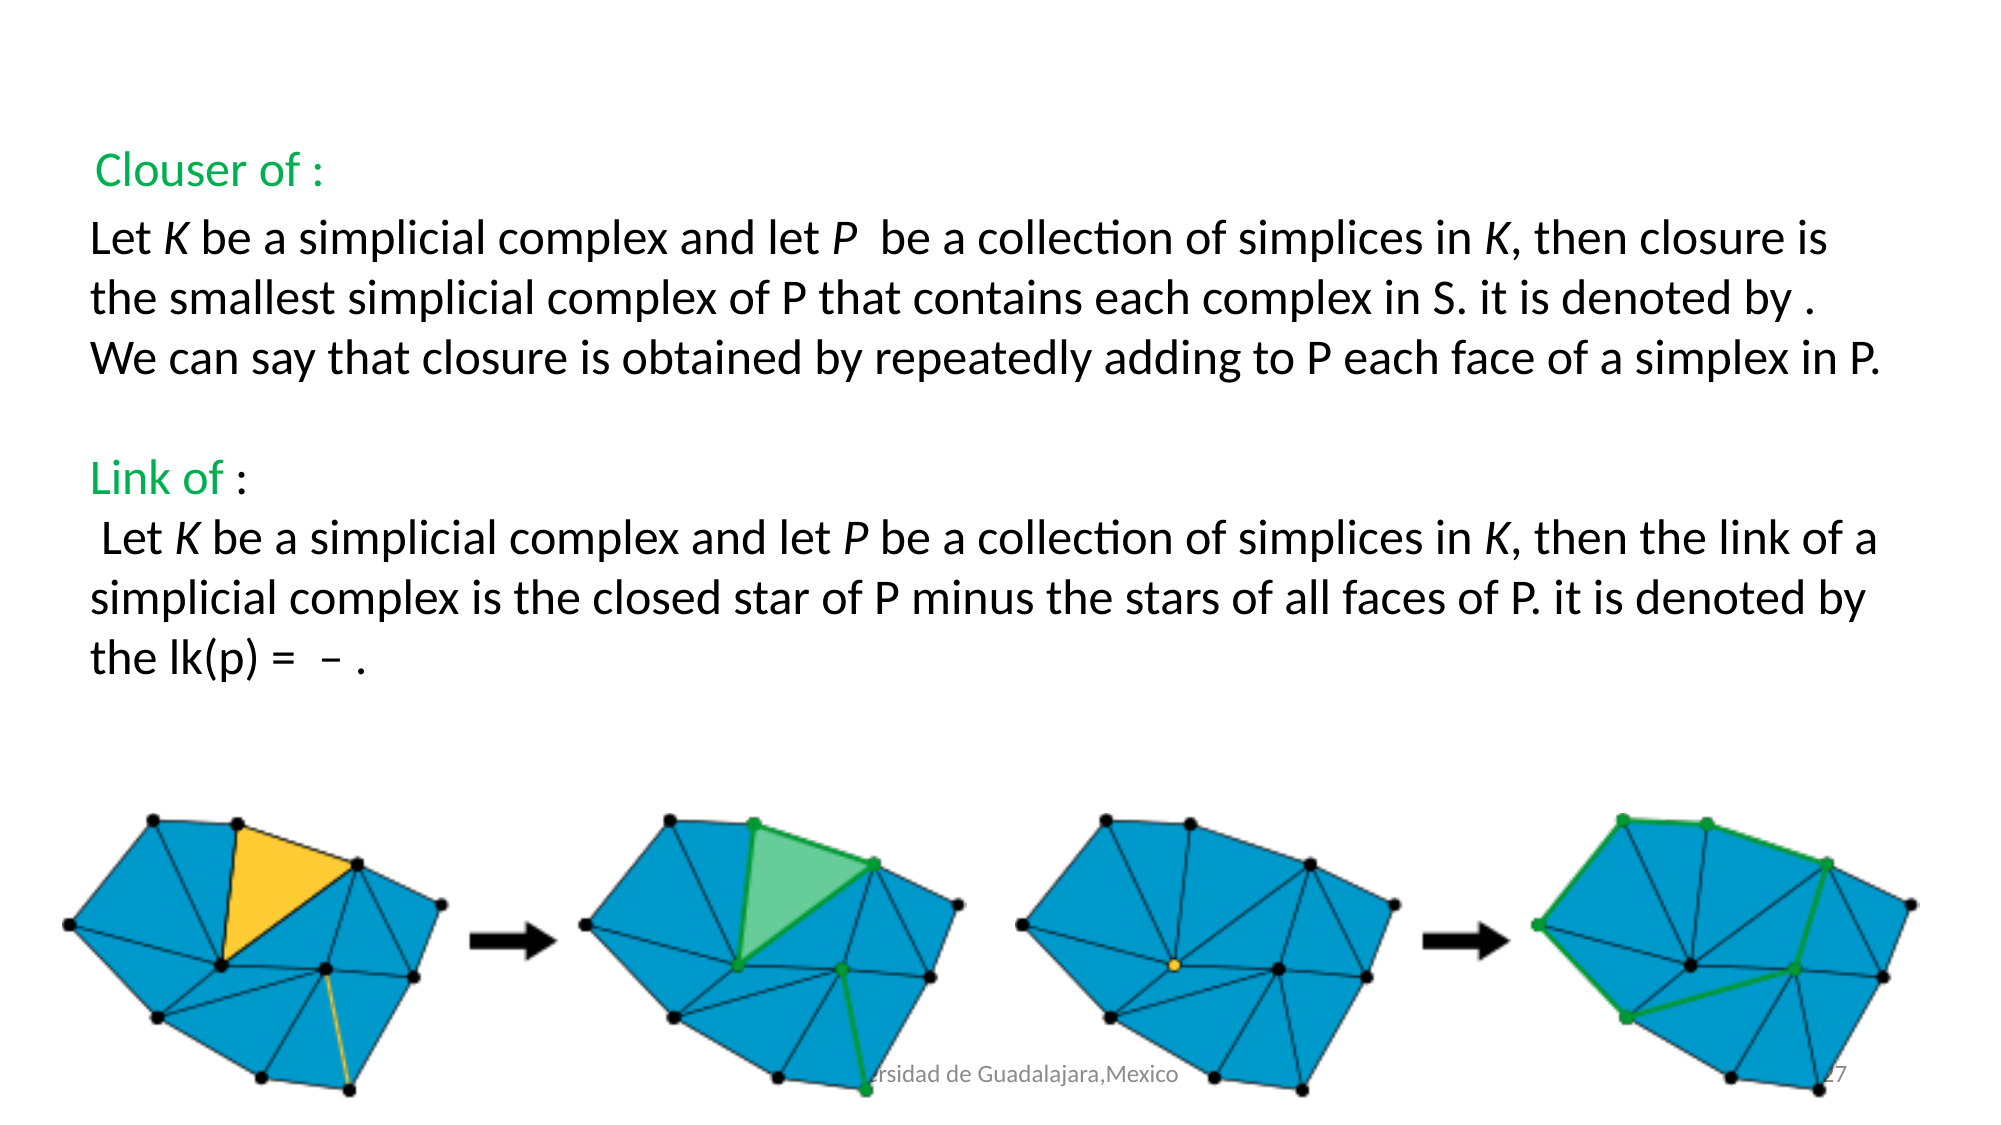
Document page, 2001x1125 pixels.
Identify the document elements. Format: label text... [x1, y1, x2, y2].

picture [1015, 813, 1920, 1103]
footer Universidad de Guadalajara,Mexico [967, 1042, 1015, 1103]
picture [62, 813, 967, 1103]
